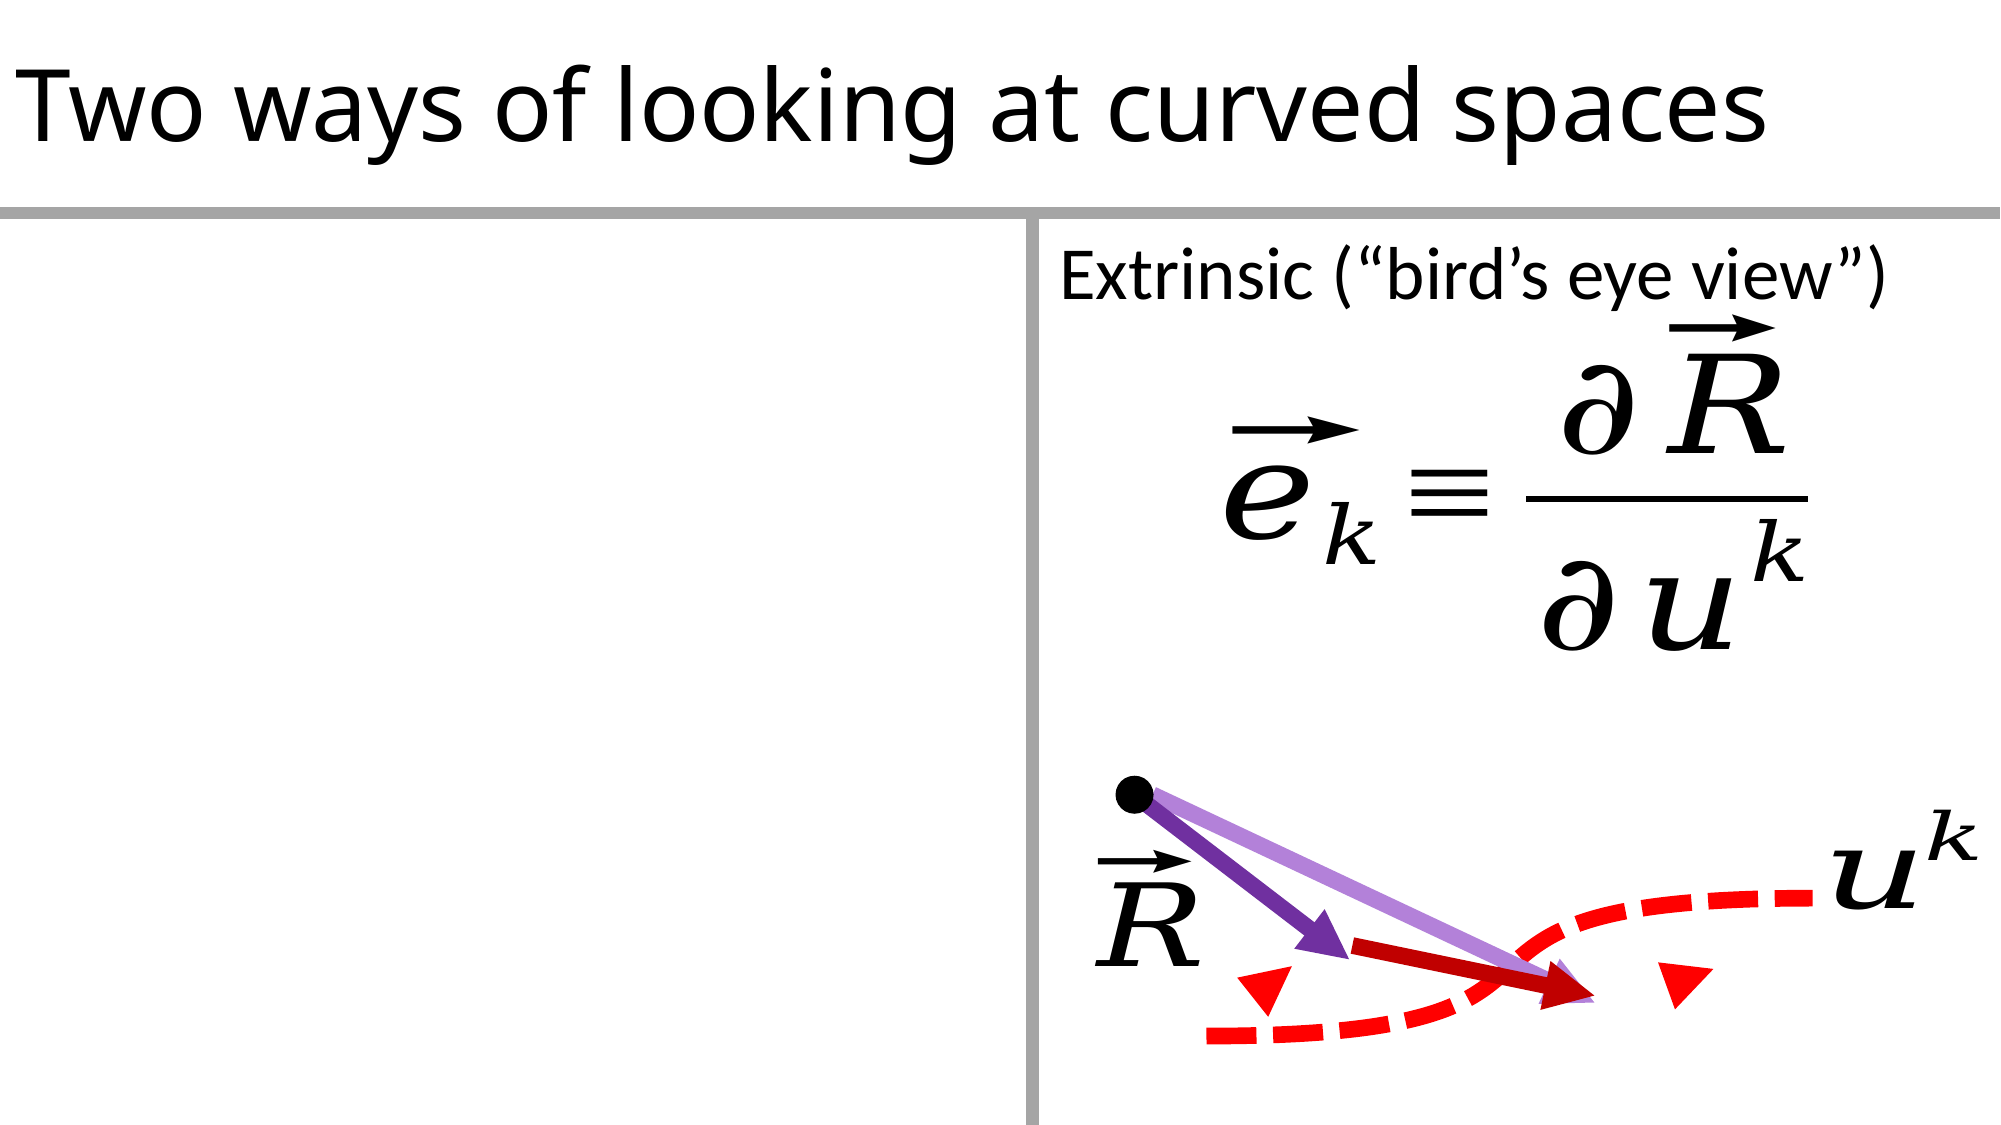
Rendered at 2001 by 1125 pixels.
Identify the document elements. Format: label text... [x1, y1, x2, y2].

title Two ways of looking at curved spaces [0, 0, 2000, 207]
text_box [1352, 945, 1595, 996]
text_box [1219, 308, 1987, 1125]
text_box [1088, 776, 1350, 996]
text_box Extrinsic (“bird’s eye view”) [1044, 217, 1905, 323]
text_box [1152, 794, 1595, 1003]
